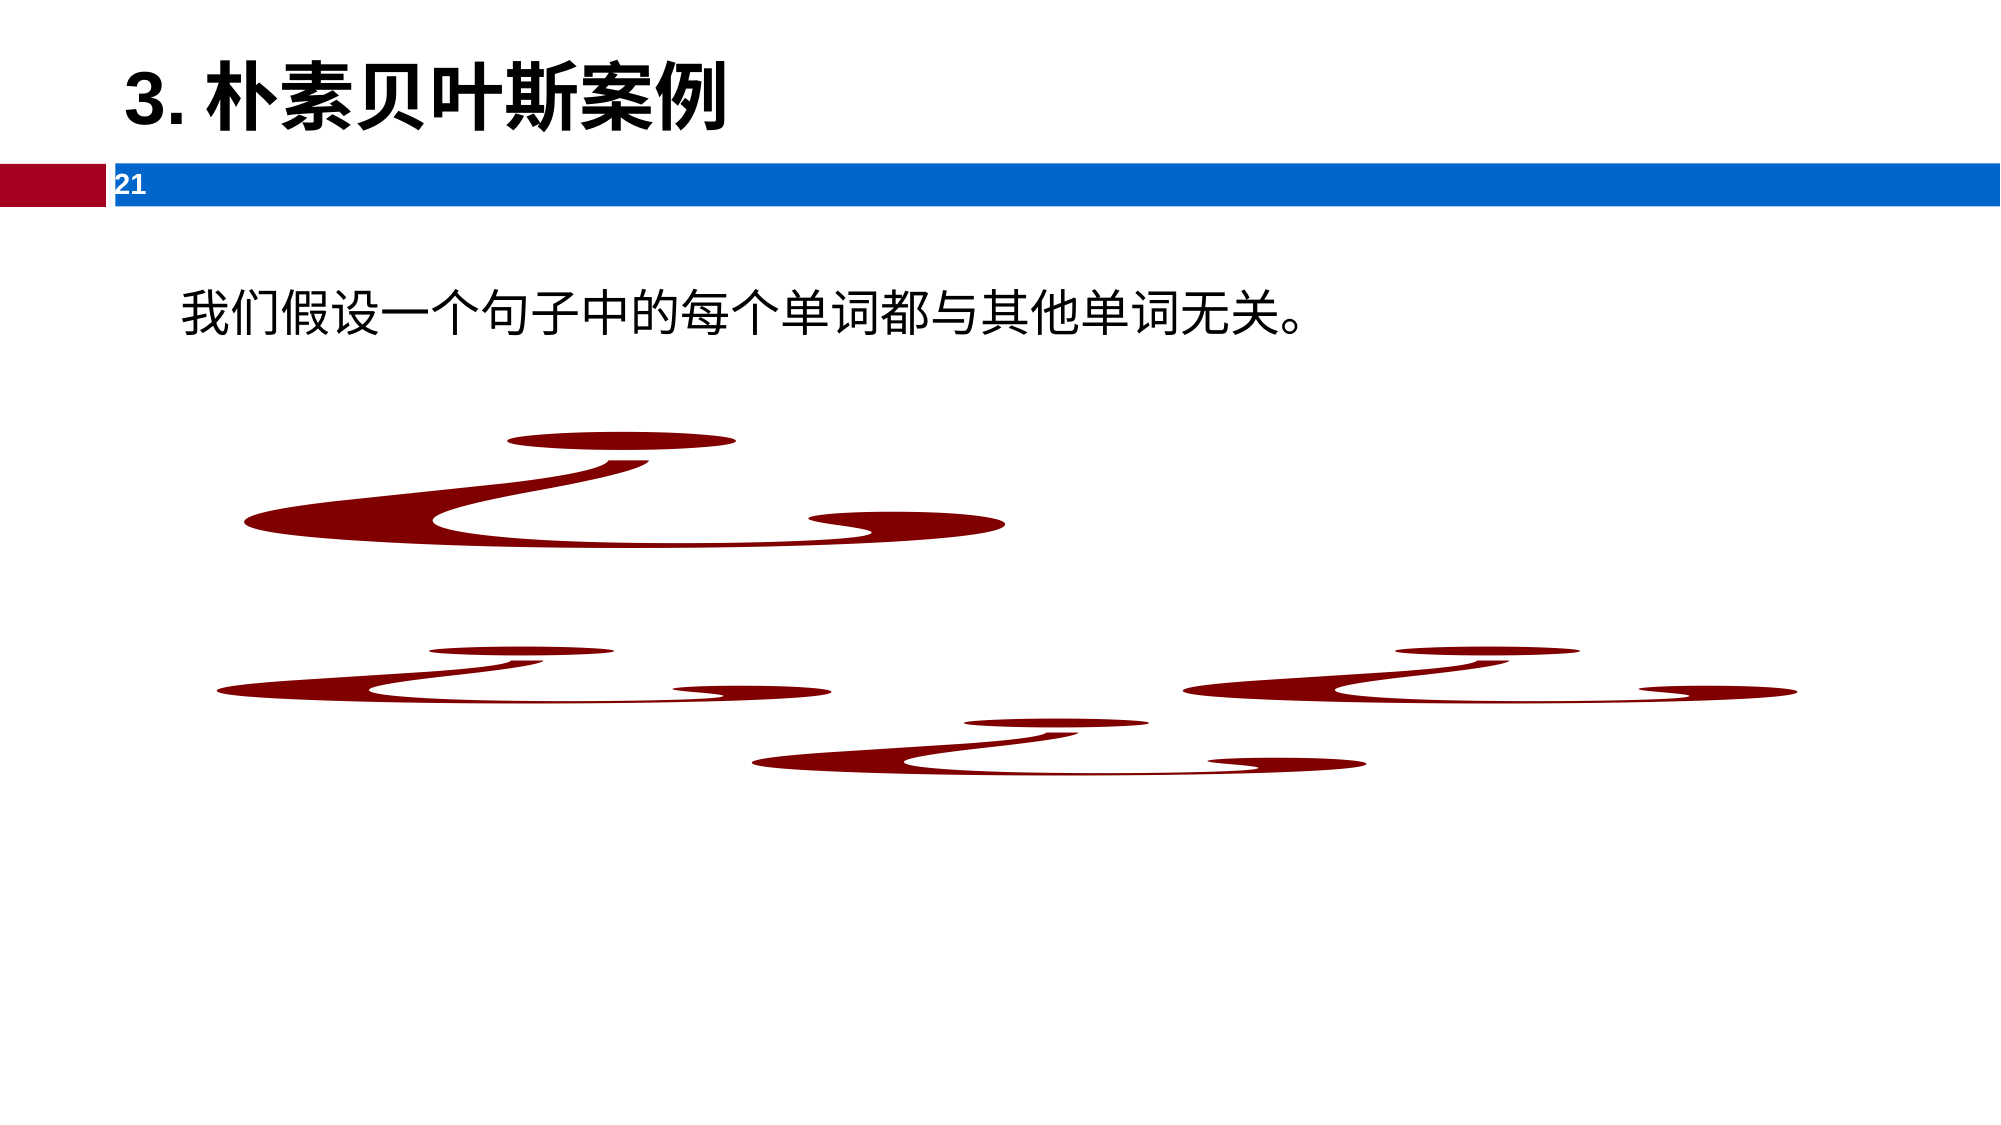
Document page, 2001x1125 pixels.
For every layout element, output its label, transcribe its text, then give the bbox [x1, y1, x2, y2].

text_box 我们假设一个句子中的每个单词都与其他单词无关。 [165, 273, 1483, 349]
title 3.朴素贝叶斯案例 [109, 38, 2000, 150]
text_box [153, 545, 1956, 621]
